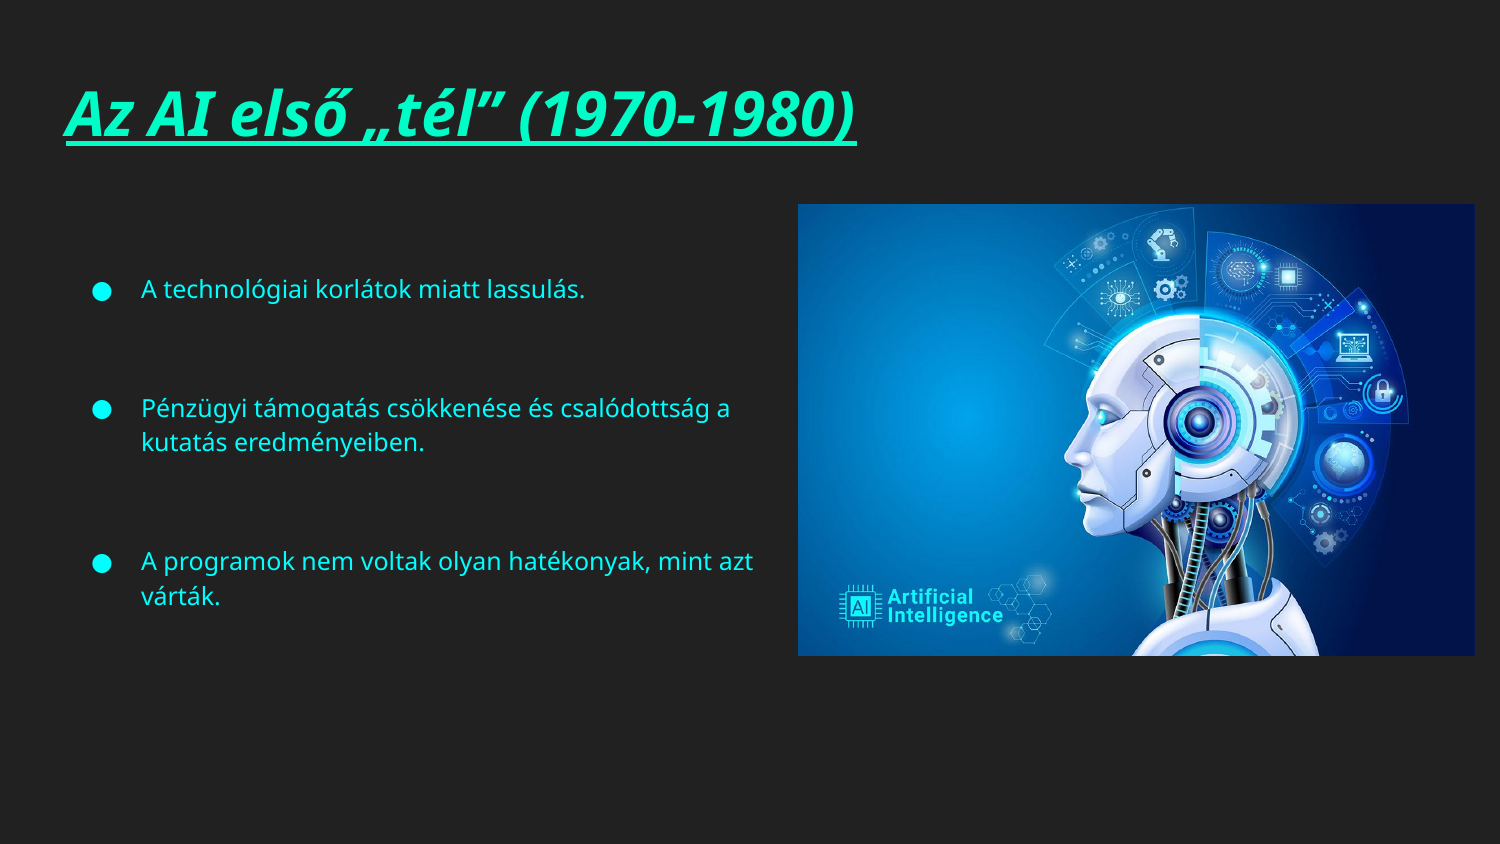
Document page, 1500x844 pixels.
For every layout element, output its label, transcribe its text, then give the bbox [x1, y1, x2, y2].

title Az AI első „tél” (1970-1980) [51, 48, 1449, 180]
list A technológiai korlátok miatt lassulás. Pénzügyi támogatás csökkenése és csalódottság a kutatás eredményeiben. A programok nem voltak olyan hatékonyak, mint azt várták. [51, 201, 799, 750]
picture [798, 204, 1476, 656]
